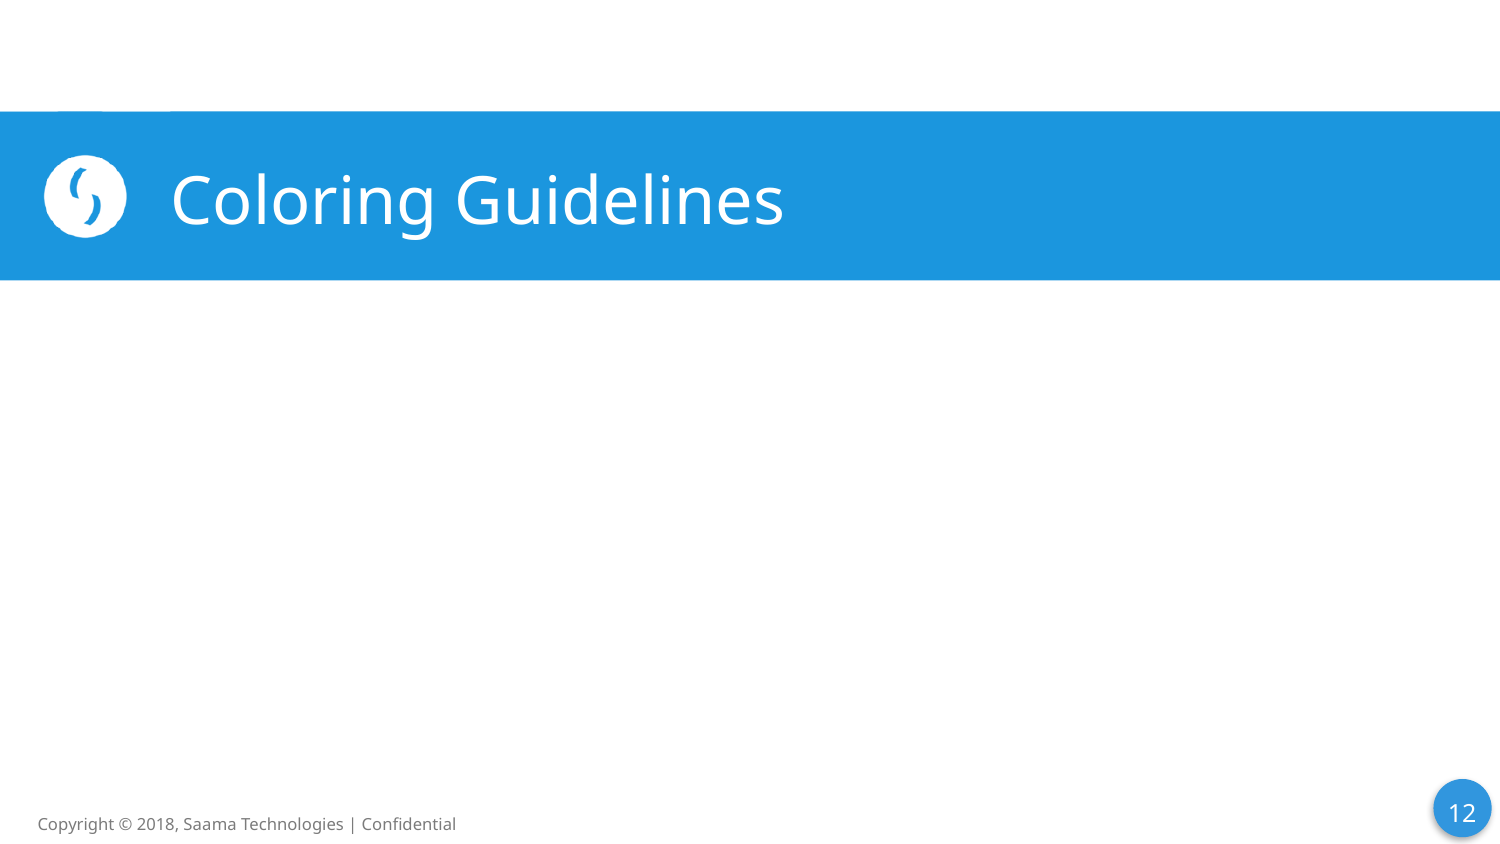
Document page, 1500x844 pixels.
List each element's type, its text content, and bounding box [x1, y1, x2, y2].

picture [39, 150, 131, 242]
title Coloring Guidelines [155, 144, 1272, 252]
